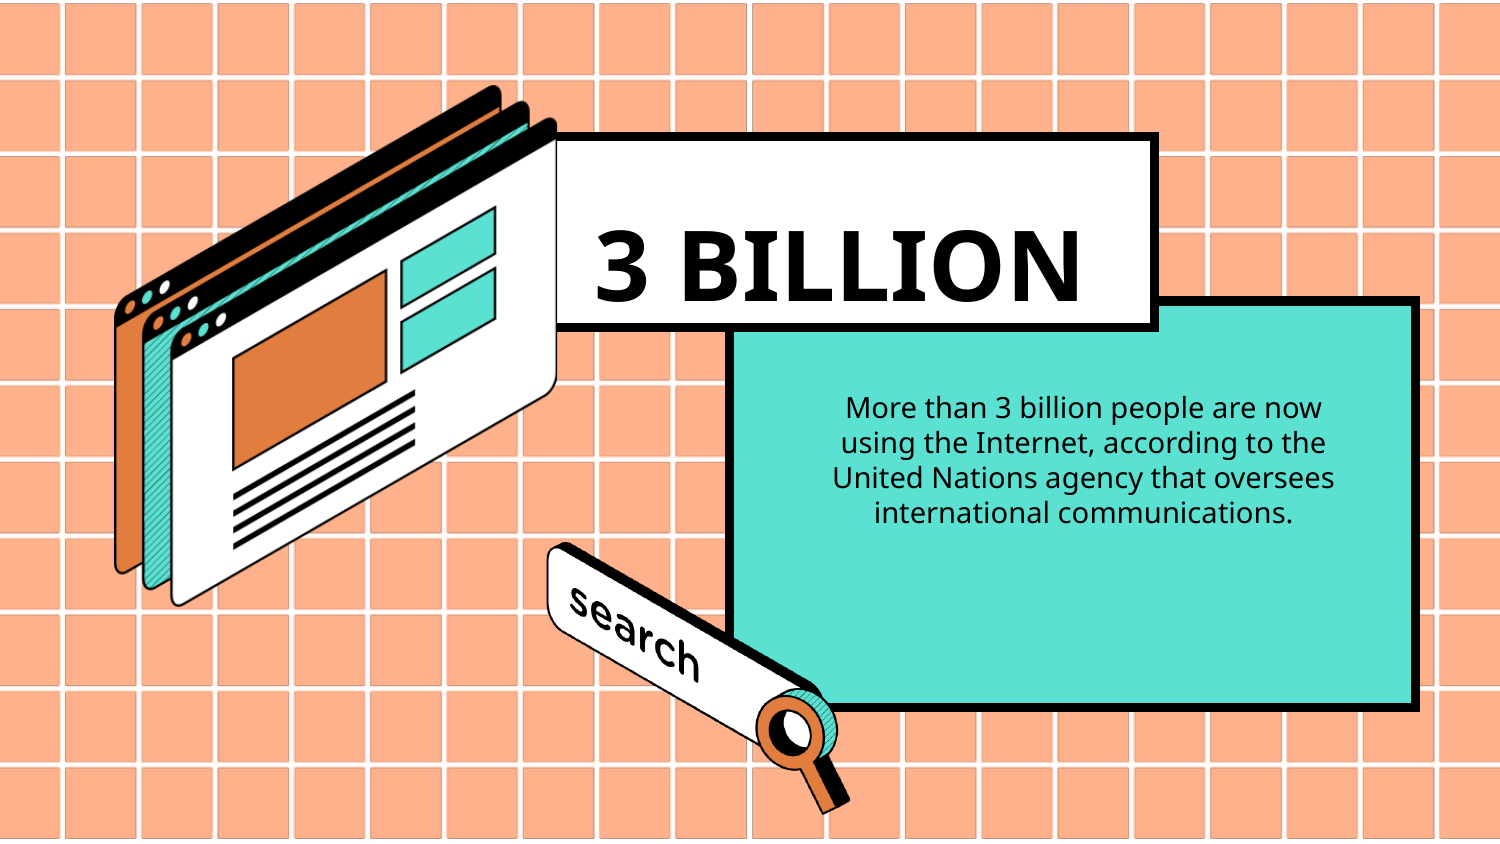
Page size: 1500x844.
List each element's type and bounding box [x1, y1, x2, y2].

text_box [0, 0, 1500, 844]
text_box [468, 125, 1155, 328]
text_box [729, 288, 1416, 708]
